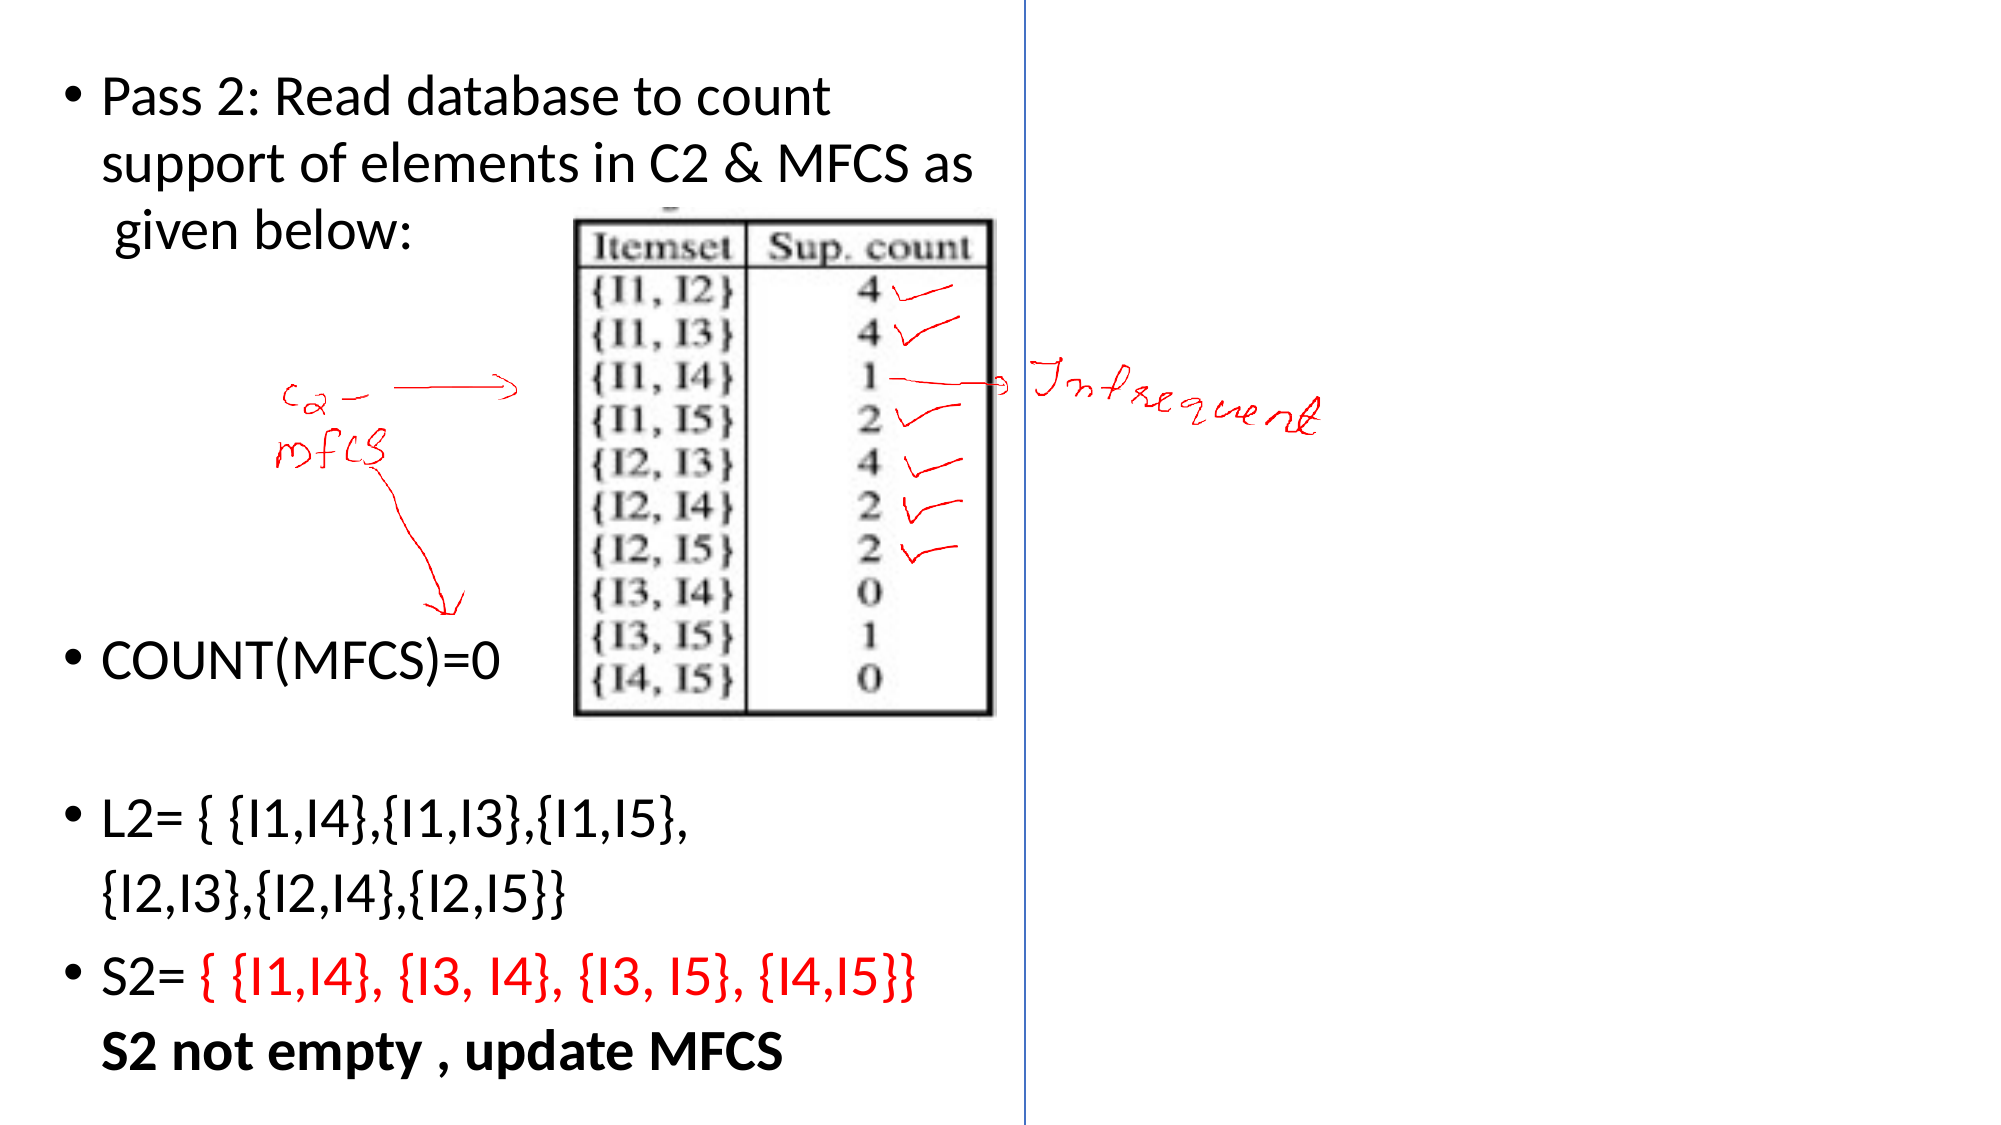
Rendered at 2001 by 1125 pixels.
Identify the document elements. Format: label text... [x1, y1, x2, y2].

text_box COUNT(MFCS)=0 L2= { {I1,I4},{I1,I3},{I1,I5}, {I2,I3},{I2,I4},{I2,I5}} S2= { {I1,I4}, {I3, I4}, {I3, I5}, {I4,I5}} S2 not empty , update MFCS [61, 619, 920, 1083]
text_box [341, 394, 369, 400]
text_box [1024, 0, 1257, 1125]
picture [1265, 395, 1321, 435]
picture [276, 428, 466, 615]
picture [283, 384, 326, 415]
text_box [393, 374, 517, 400]
text_box Pass 2: Read database to count support of elements in C2 & MFCS as given below: [61, 45, 979, 263]
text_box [573, 207, 1008, 721]
